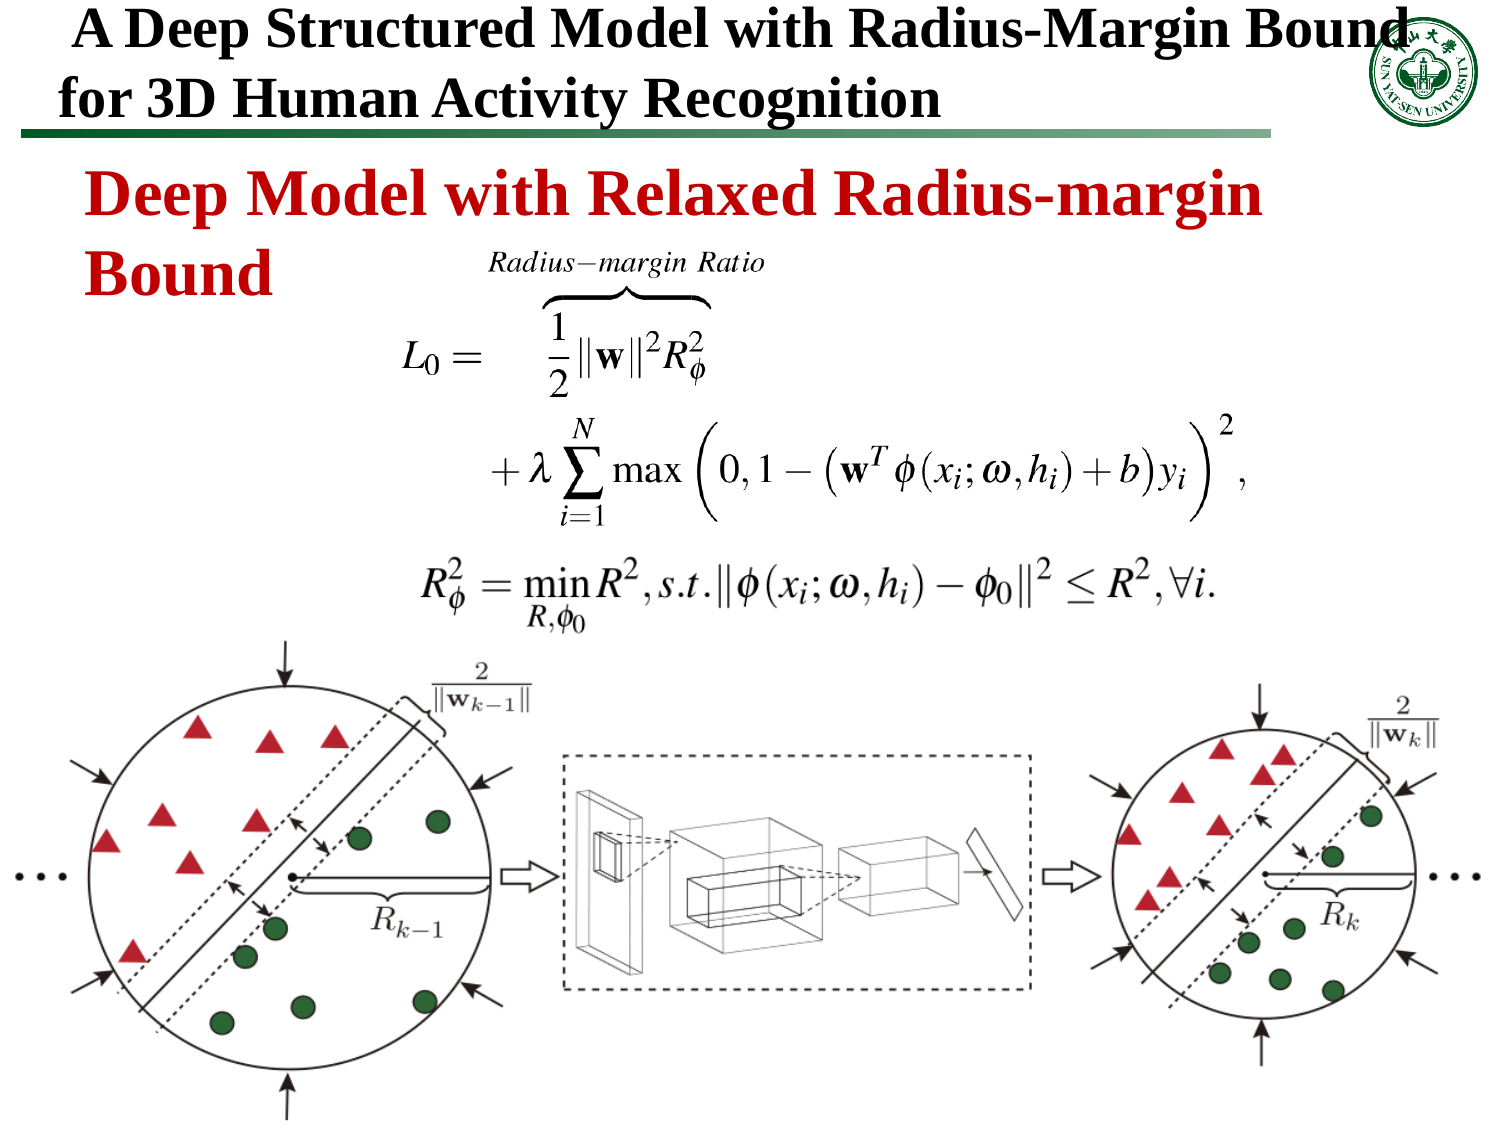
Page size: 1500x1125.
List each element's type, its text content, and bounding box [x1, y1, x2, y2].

picture [13, 238, 1487, 1125]
text_box A Deep Structured Model with Radius-Margin Bound for 3D Human Activity Recognition [43, 0, 1427, 137]
text_box Deep Model with Relaxed Radius-margin Bound [70, 141, 1485, 317]
picture [1350, 0, 1500, 140]
